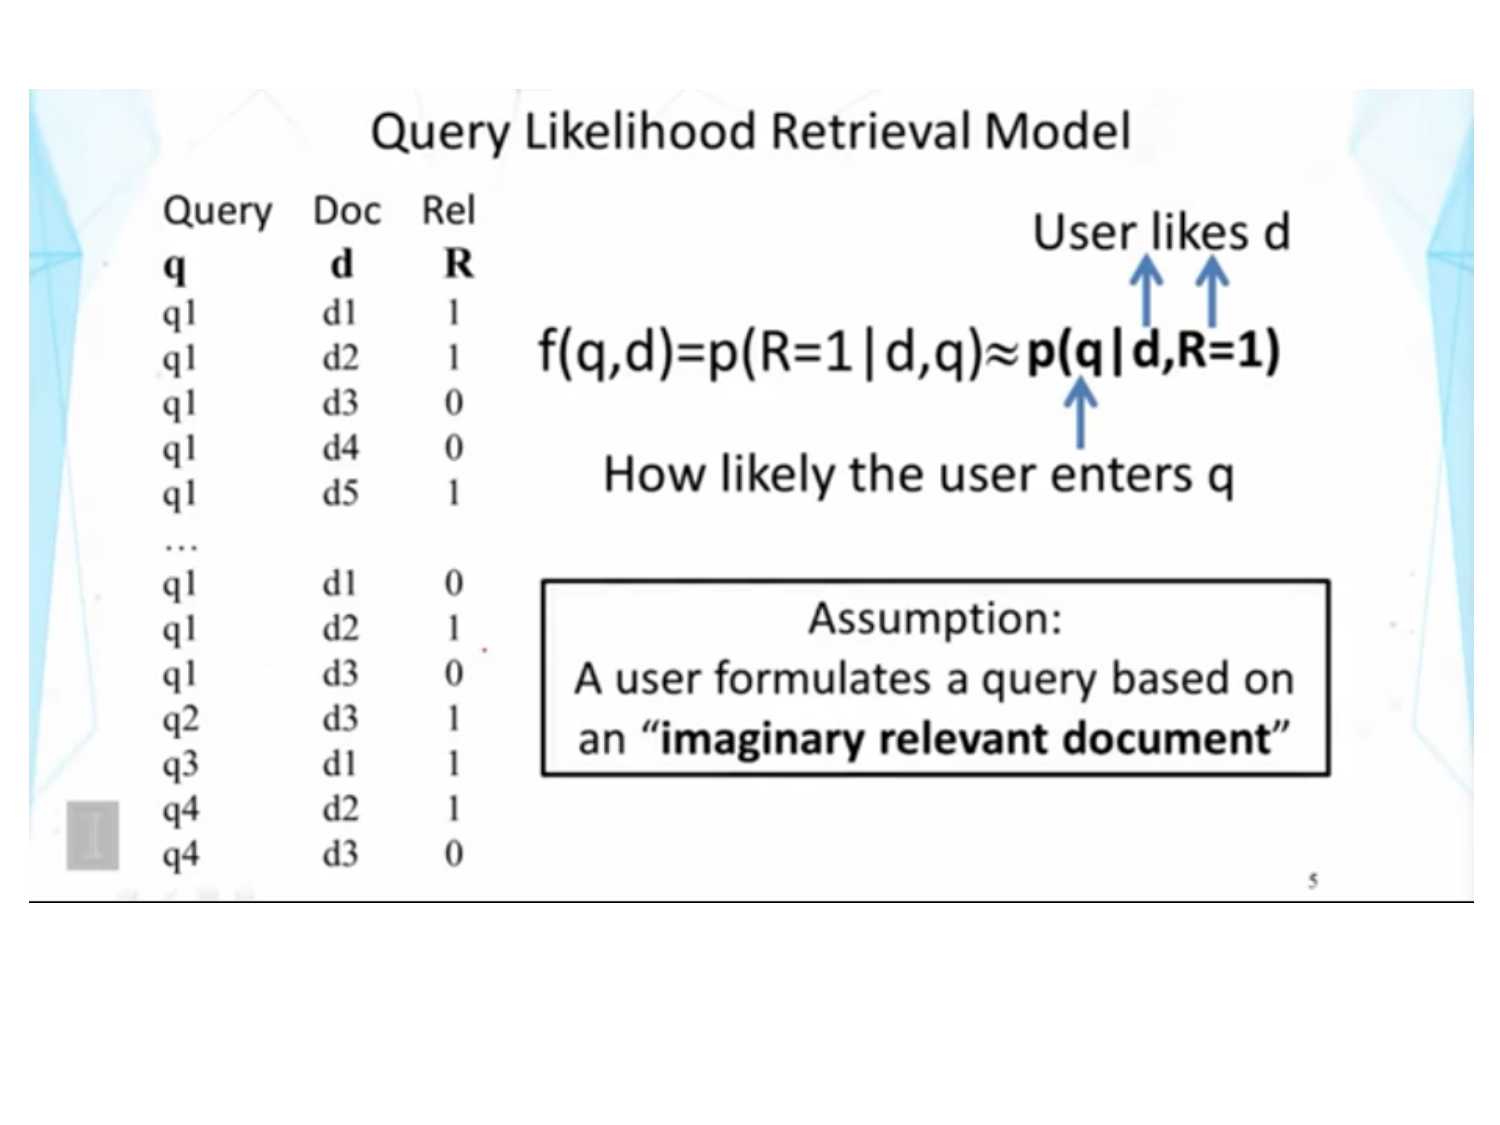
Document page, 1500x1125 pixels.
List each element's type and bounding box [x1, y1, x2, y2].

picture [29, 89, 1474, 903]
